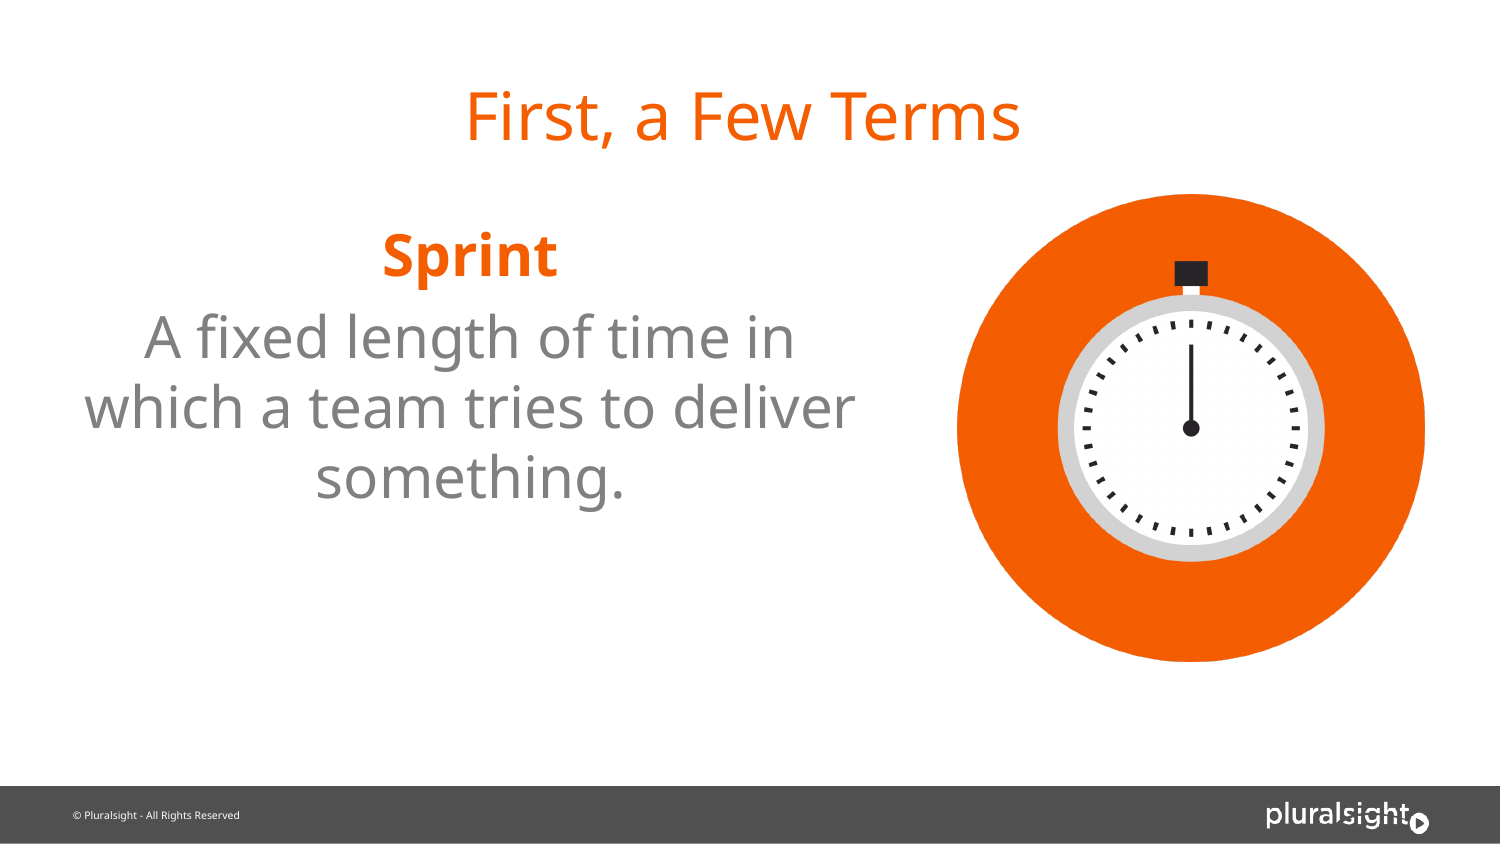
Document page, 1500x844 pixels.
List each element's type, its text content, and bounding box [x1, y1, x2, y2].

list Sprint A fixed length of time in which a team tries to deliver something. [74, 217, 867, 739]
picture [956, 194, 1425, 662]
title First, a Few Terms [74, 23, 1427, 217]
